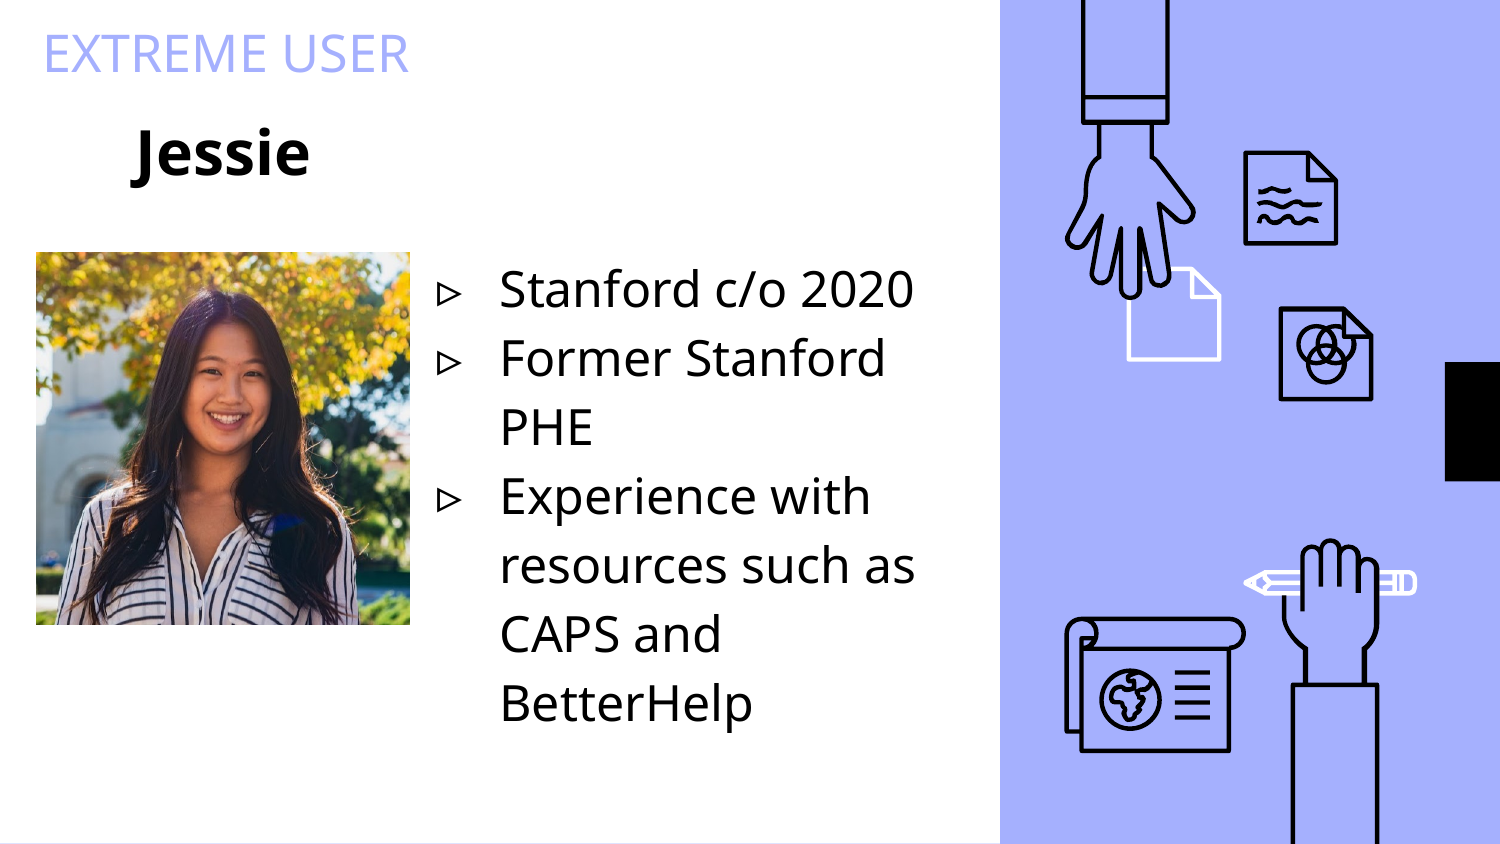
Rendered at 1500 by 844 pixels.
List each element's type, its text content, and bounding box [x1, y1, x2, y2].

list Jessie [30, 97, 417, 254]
title EXTREME USER [27, 0, 871, 98]
picture [36, 251, 410, 625]
list Stanford c/o 2020 Former Stanford PHE Experience with resources such as CAPS and BetterHelp [409, 233, 996, 692]
